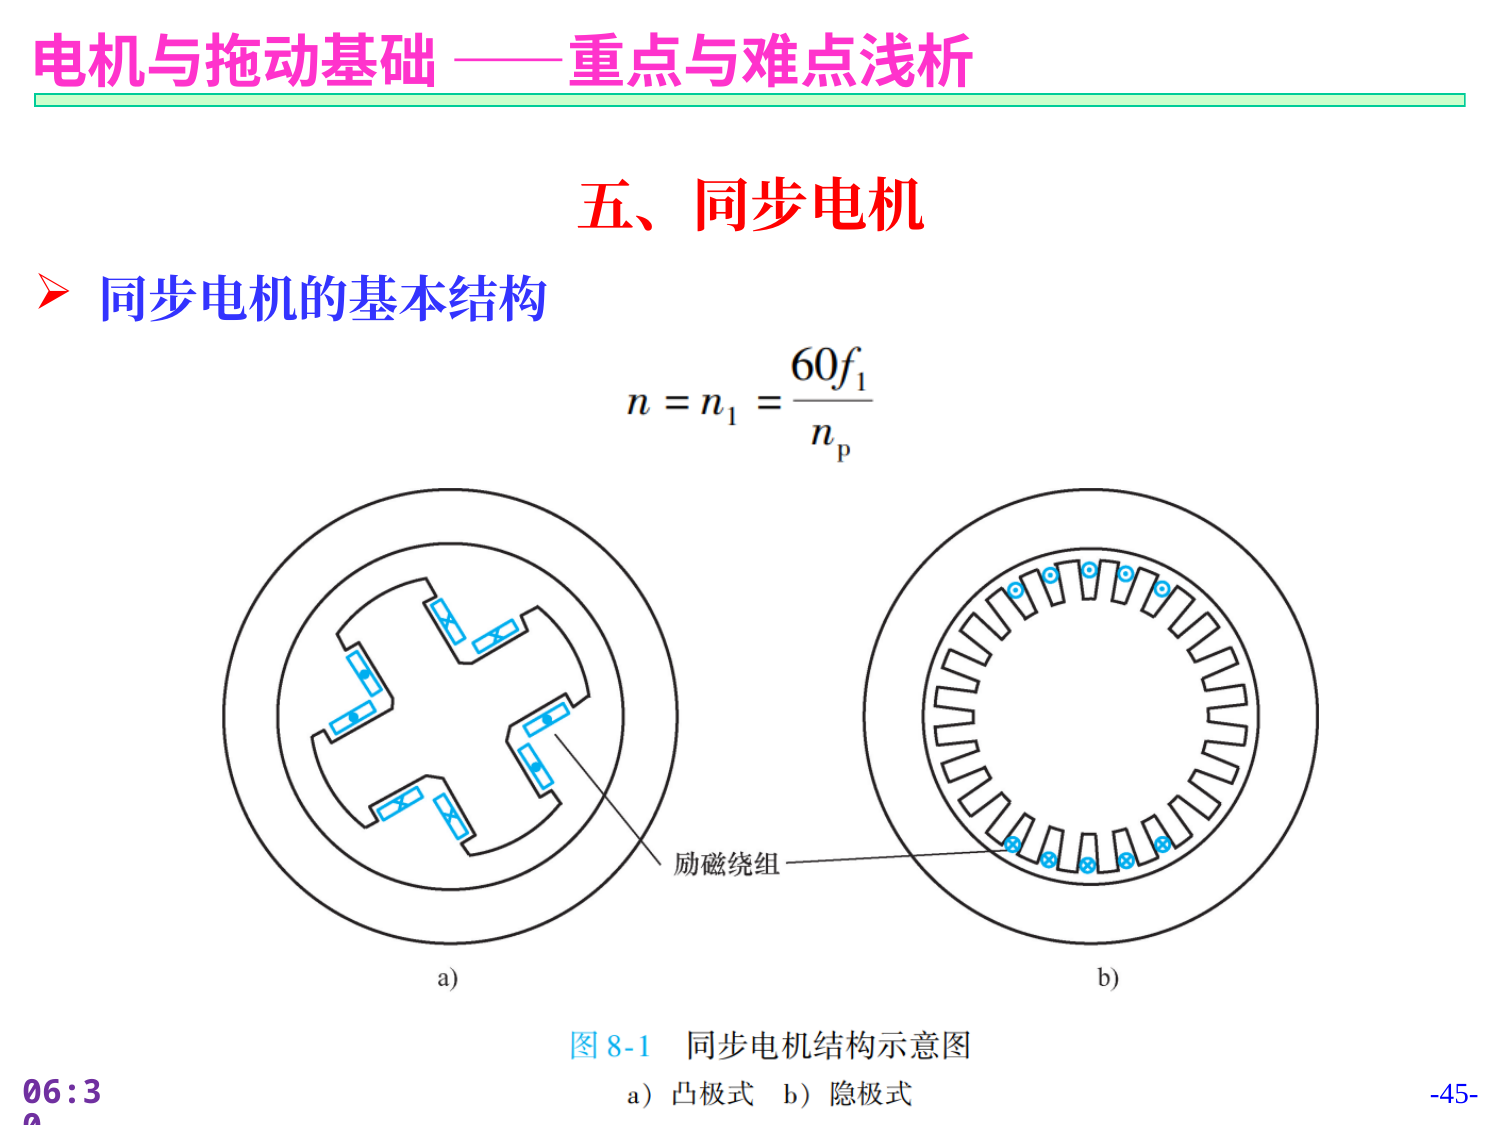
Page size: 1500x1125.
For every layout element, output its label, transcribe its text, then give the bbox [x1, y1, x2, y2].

picture [182, 337, 1353, 1118]
slide_number -45- [1353, 1066, 1495, 1125]
text_box 五、同步电机 同步电机的基本结构 [19, 125, 1483, 336]
